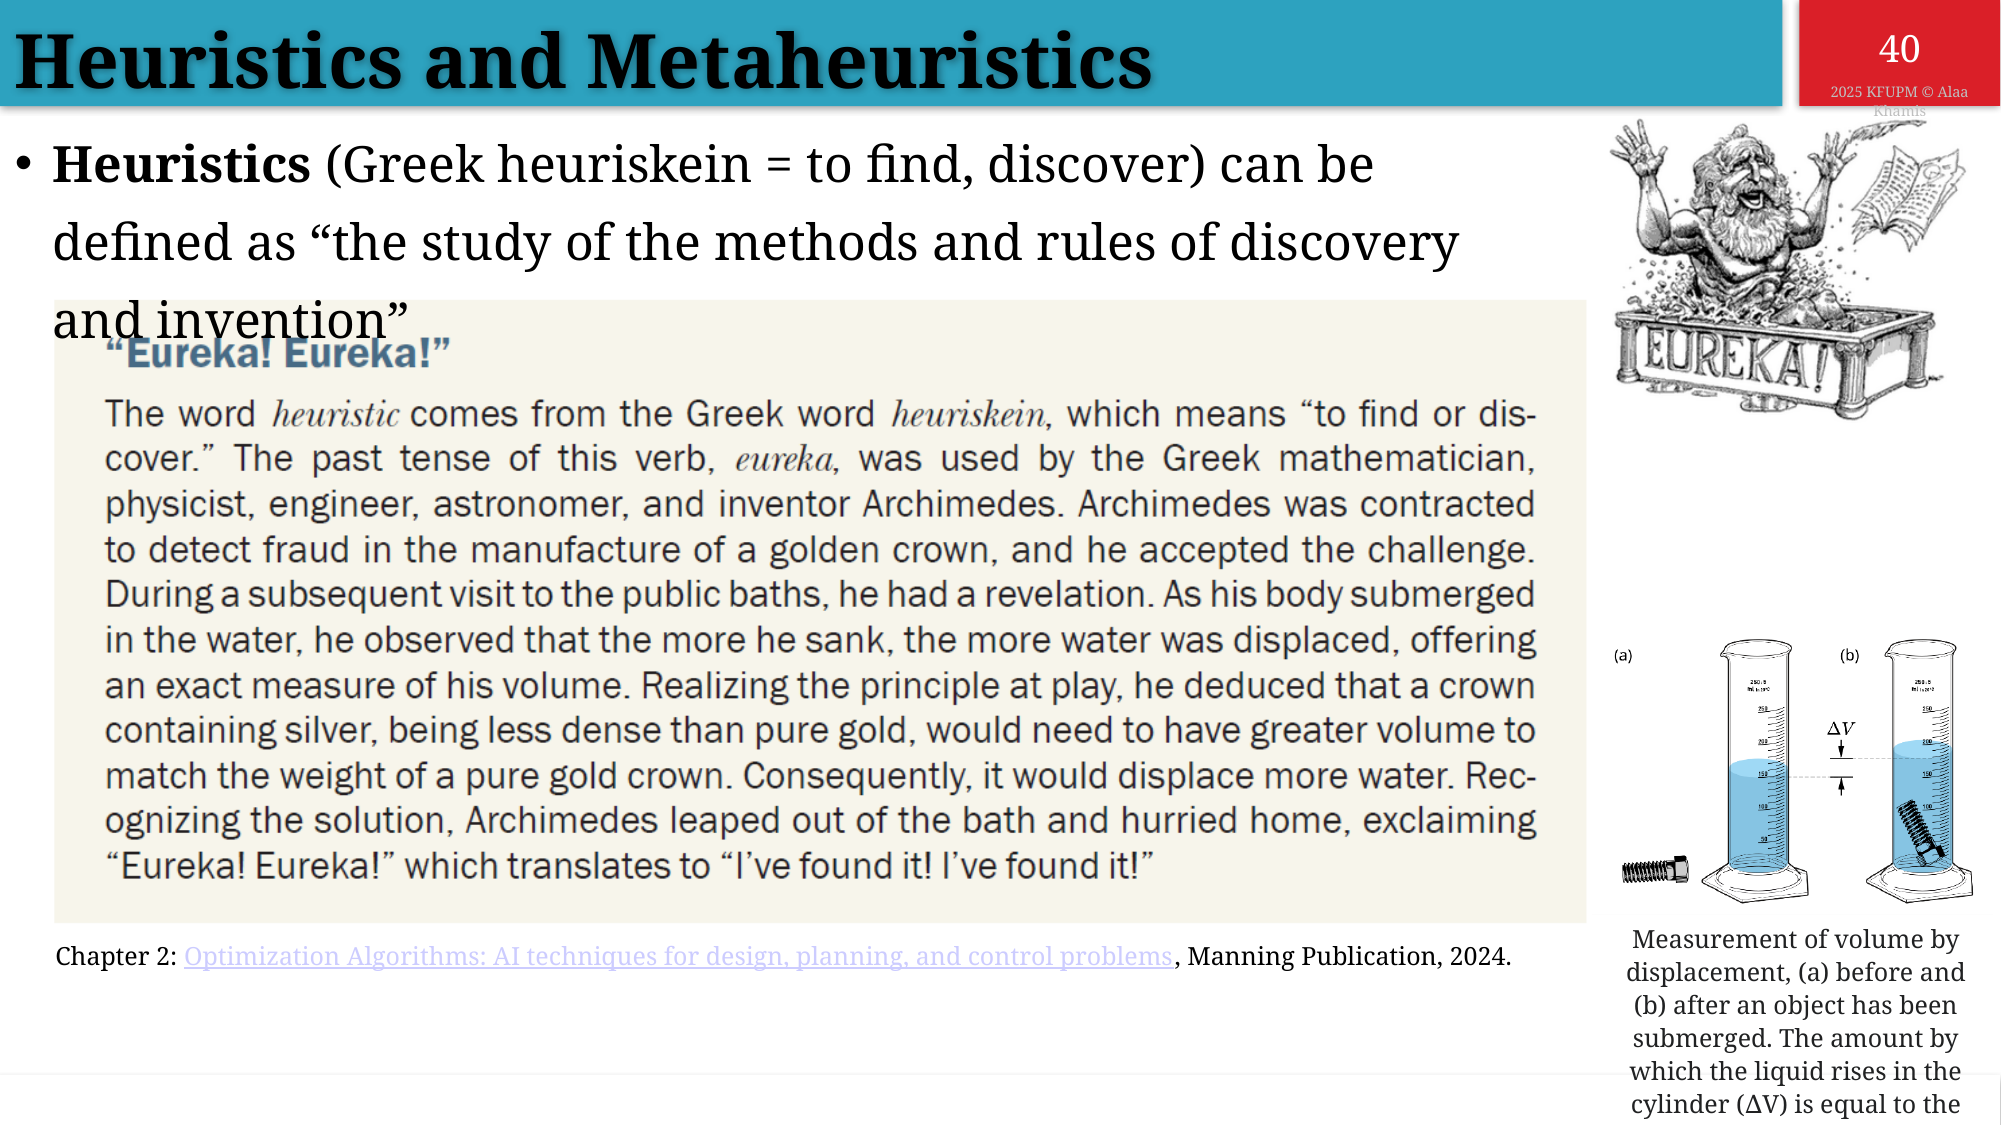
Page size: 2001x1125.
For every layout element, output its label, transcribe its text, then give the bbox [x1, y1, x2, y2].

text_box Heuristics and Metaheuristics [0, 0, 1753, 110]
picture [1608, 115, 1977, 426]
text_box Heuristics (Greek heuriskein = to find, discover) can be defined as “the study of the methods and rules of discovery and invention” [0, 107, 1500, 356]
text_box Chapter 2: Optimization Algorithms: AI techniques for design, planning, and control problems, Manning Publication, 2024. [40, 950, 1541, 982]
picture [37, 287, 1994, 939]
text_box Measurement of volume by displacement, (a) before and (b) after an object has been submerged. The amount by which the liquid rises in the cylinder (∆V) is equal to the volume of the object [Source]. [1592, 913, 2000, 1125]
